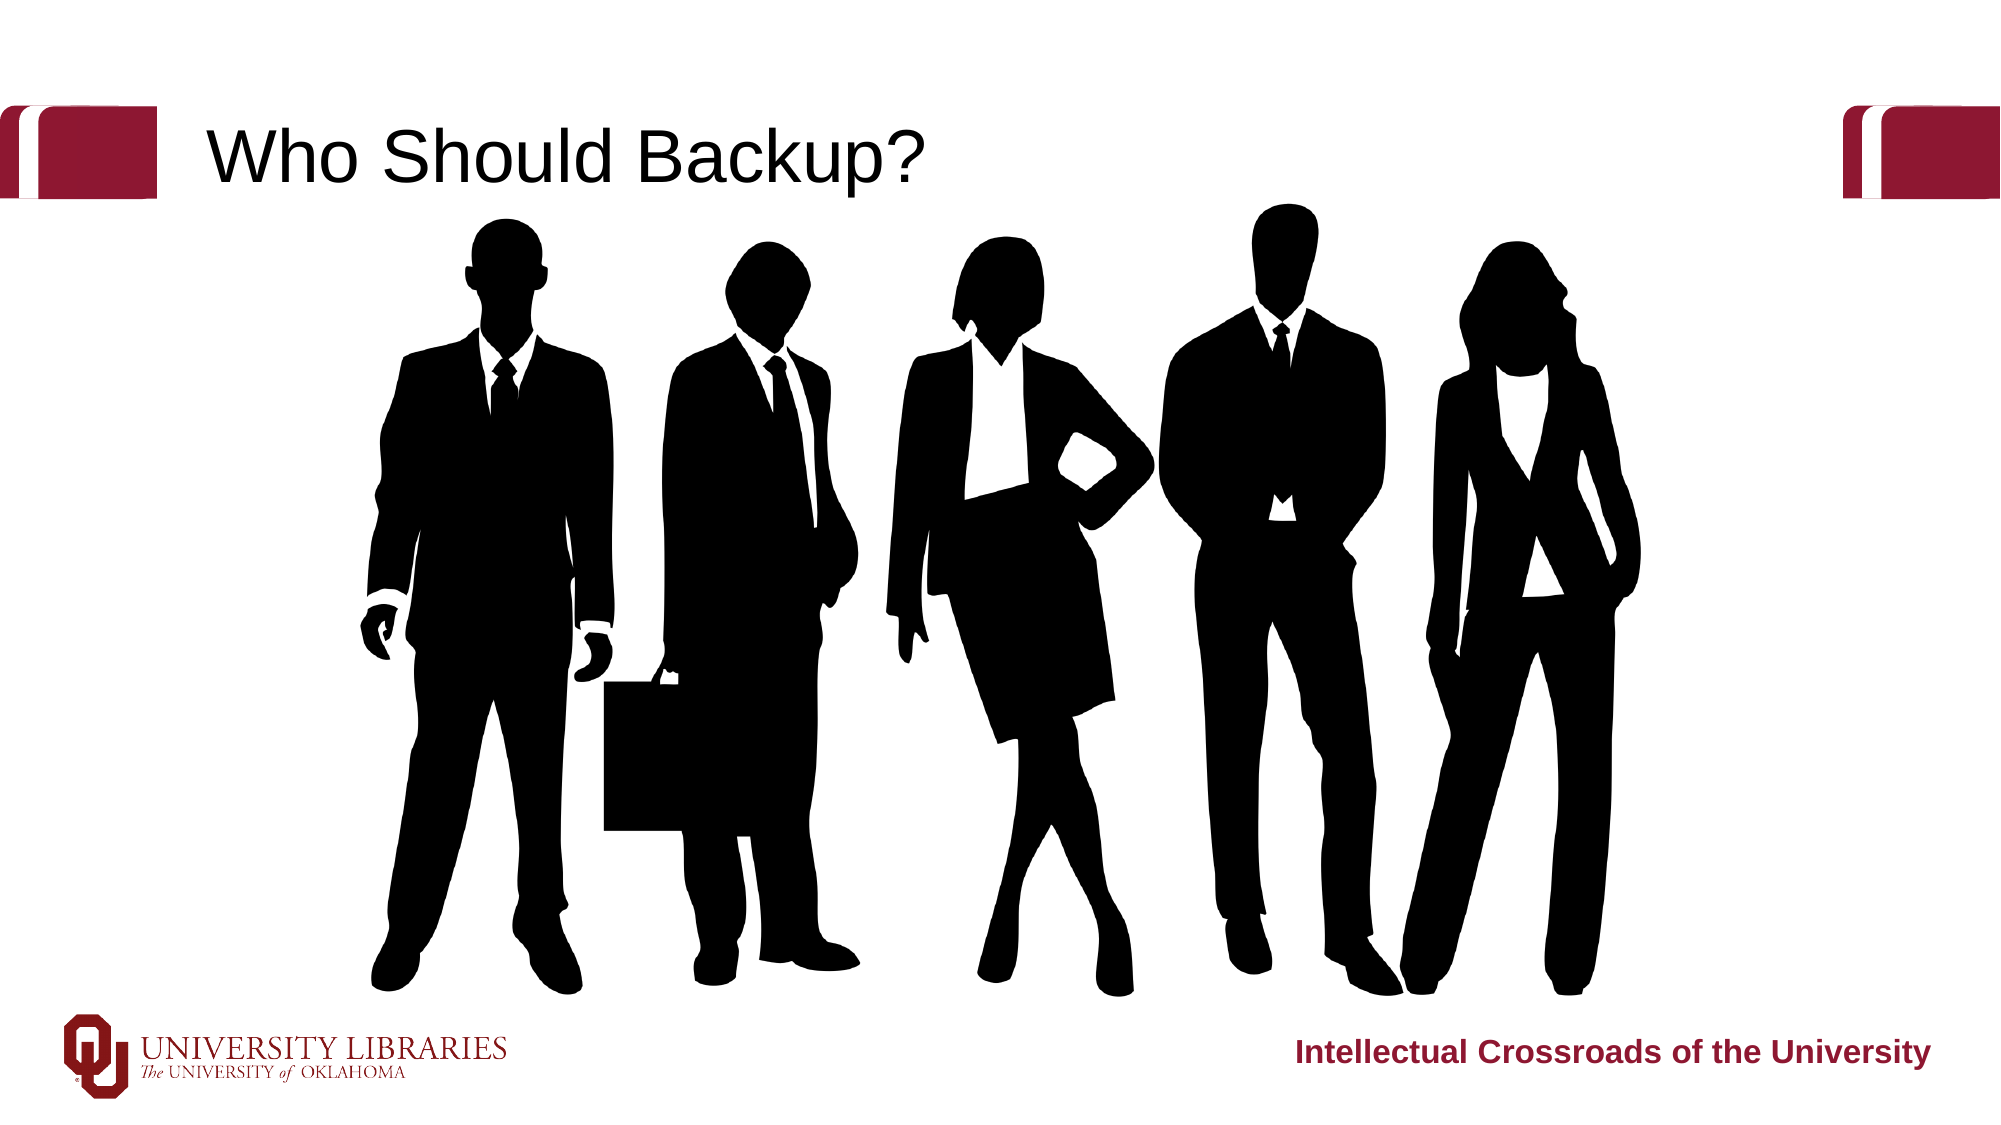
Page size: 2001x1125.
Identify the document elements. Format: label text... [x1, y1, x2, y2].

picture [41, 203, 1641, 1112]
title Who Should Backup? [191, 110, 1394, 193]
